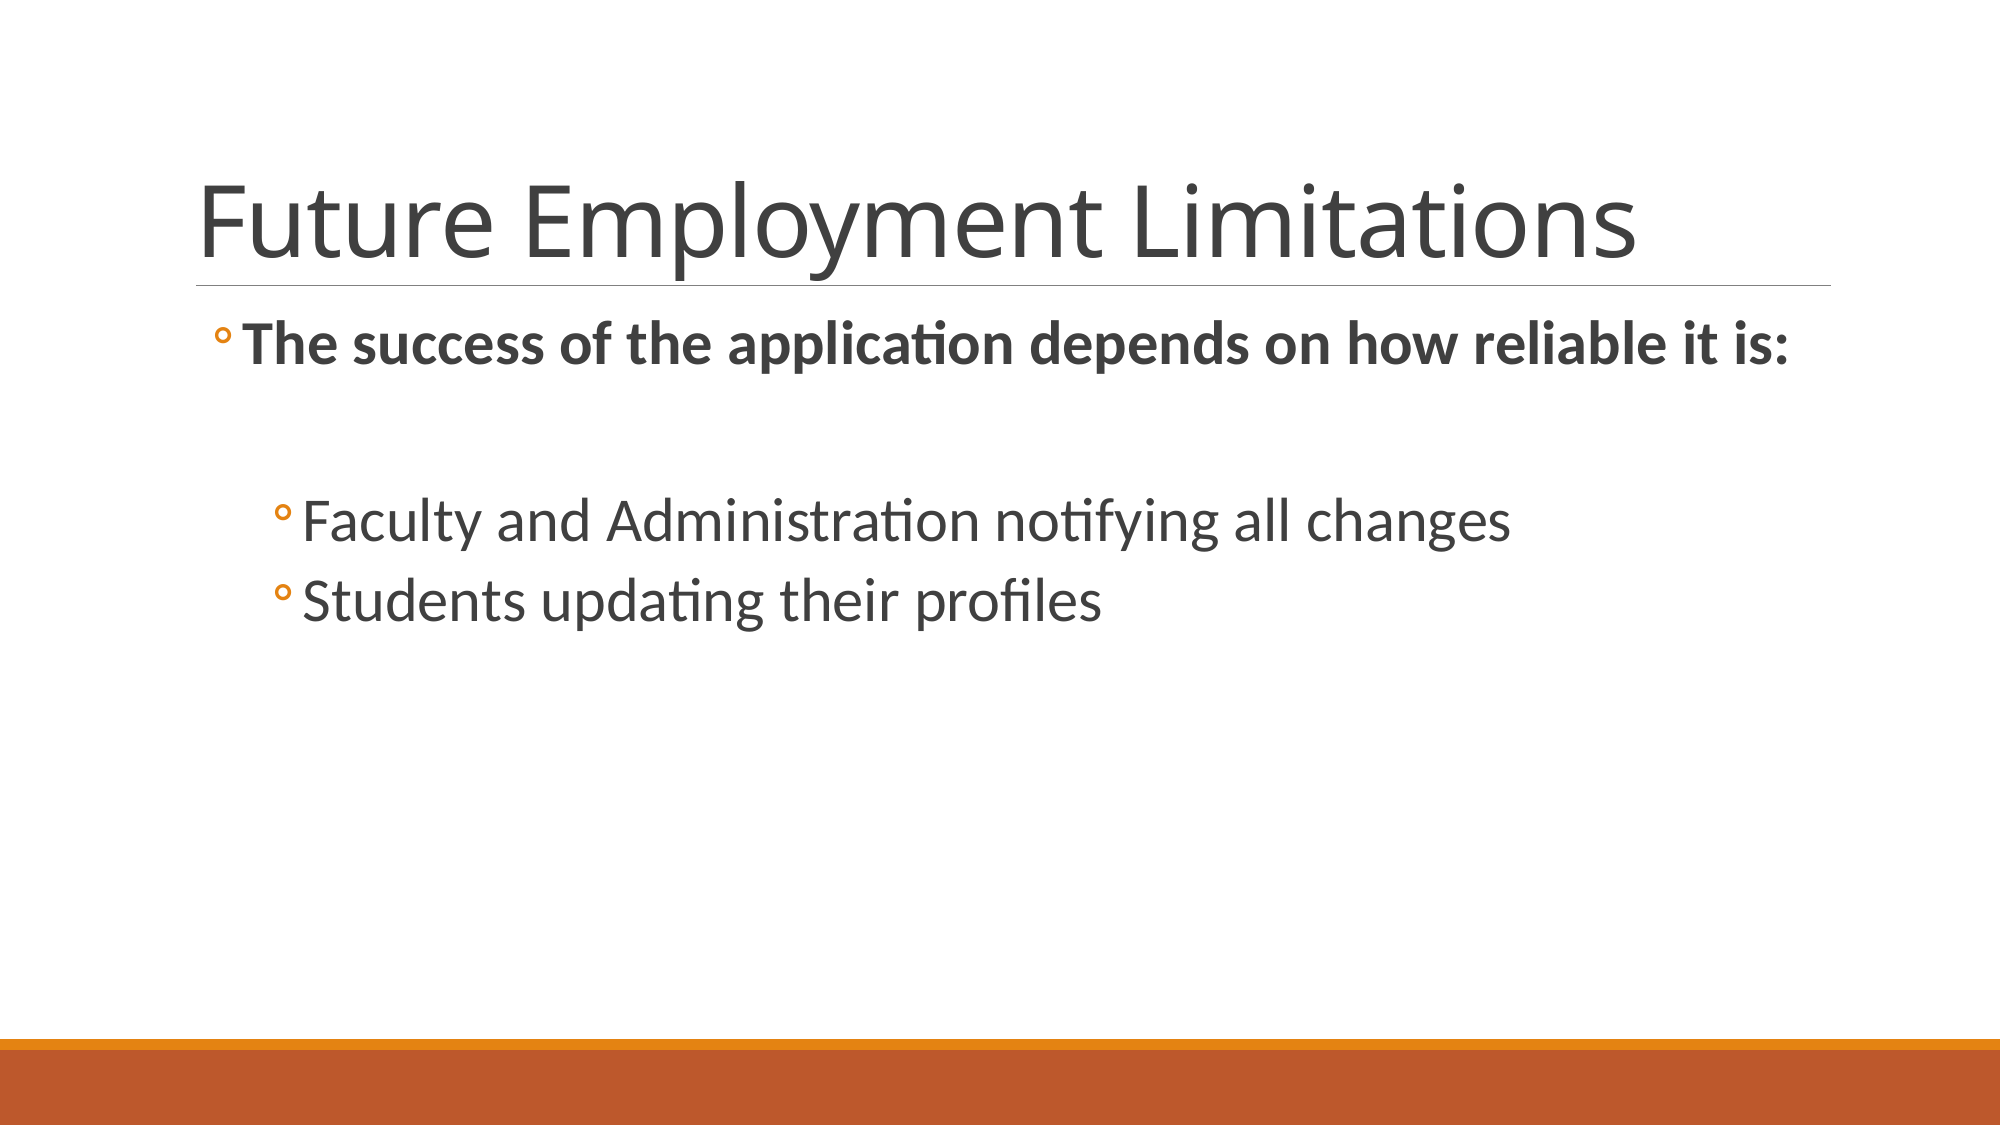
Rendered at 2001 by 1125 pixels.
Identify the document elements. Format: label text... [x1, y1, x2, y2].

list The success of the application depends on how reliable it is: Faculty and Administration notifying all changes Students updating their profiles [180, 302, 1830, 963]
title Future Employment Limitations [180, 47, 1830, 285]
